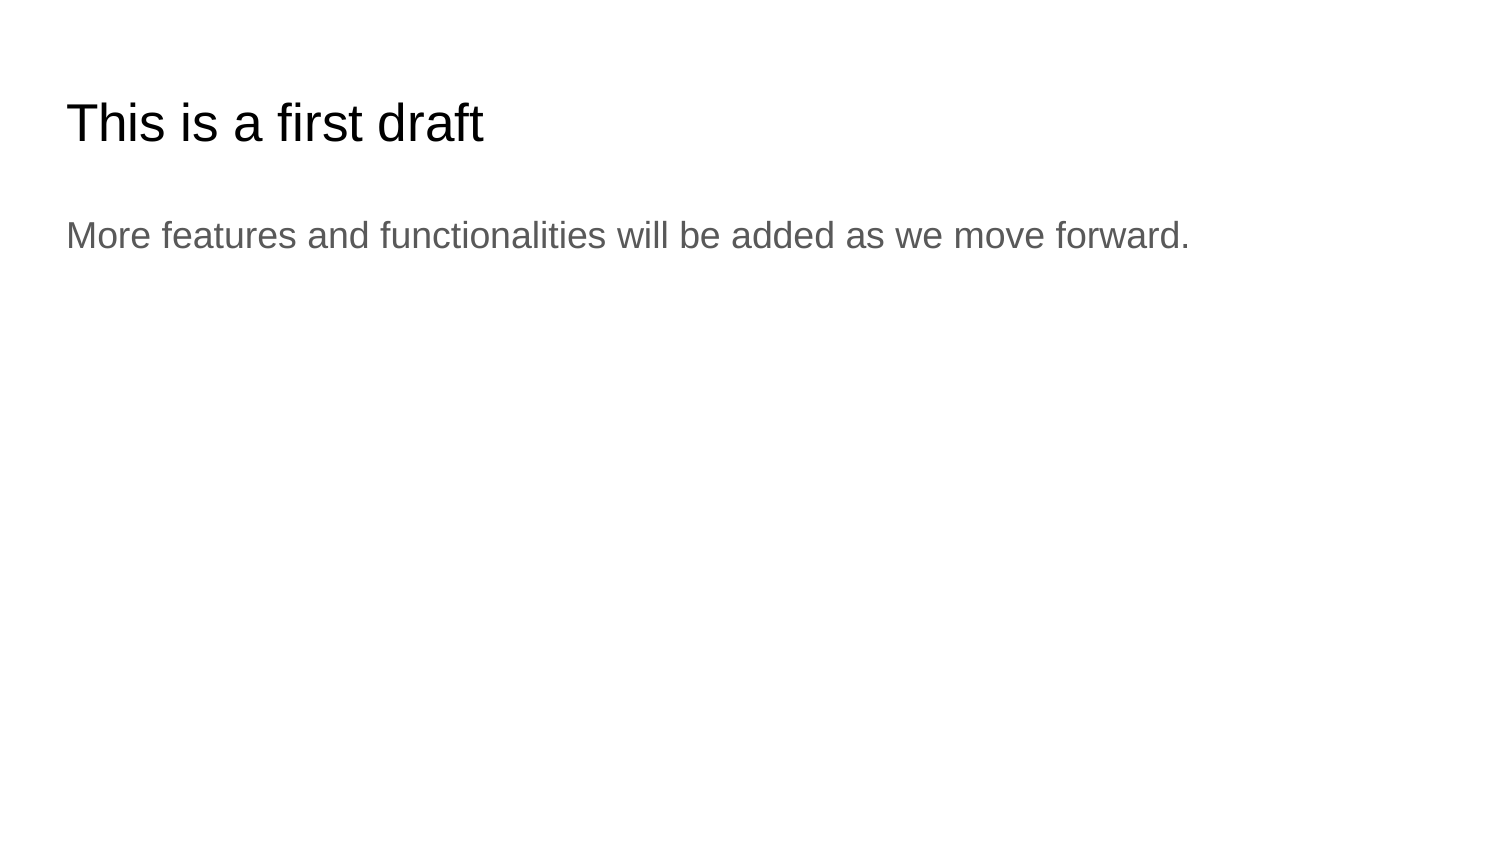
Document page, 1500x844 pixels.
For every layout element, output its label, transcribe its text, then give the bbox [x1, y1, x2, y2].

list More features and functionalities will be added as we move forward. [51, 189, 1449, 750]
title This is a first draft [51, 72, 1449, 167]
